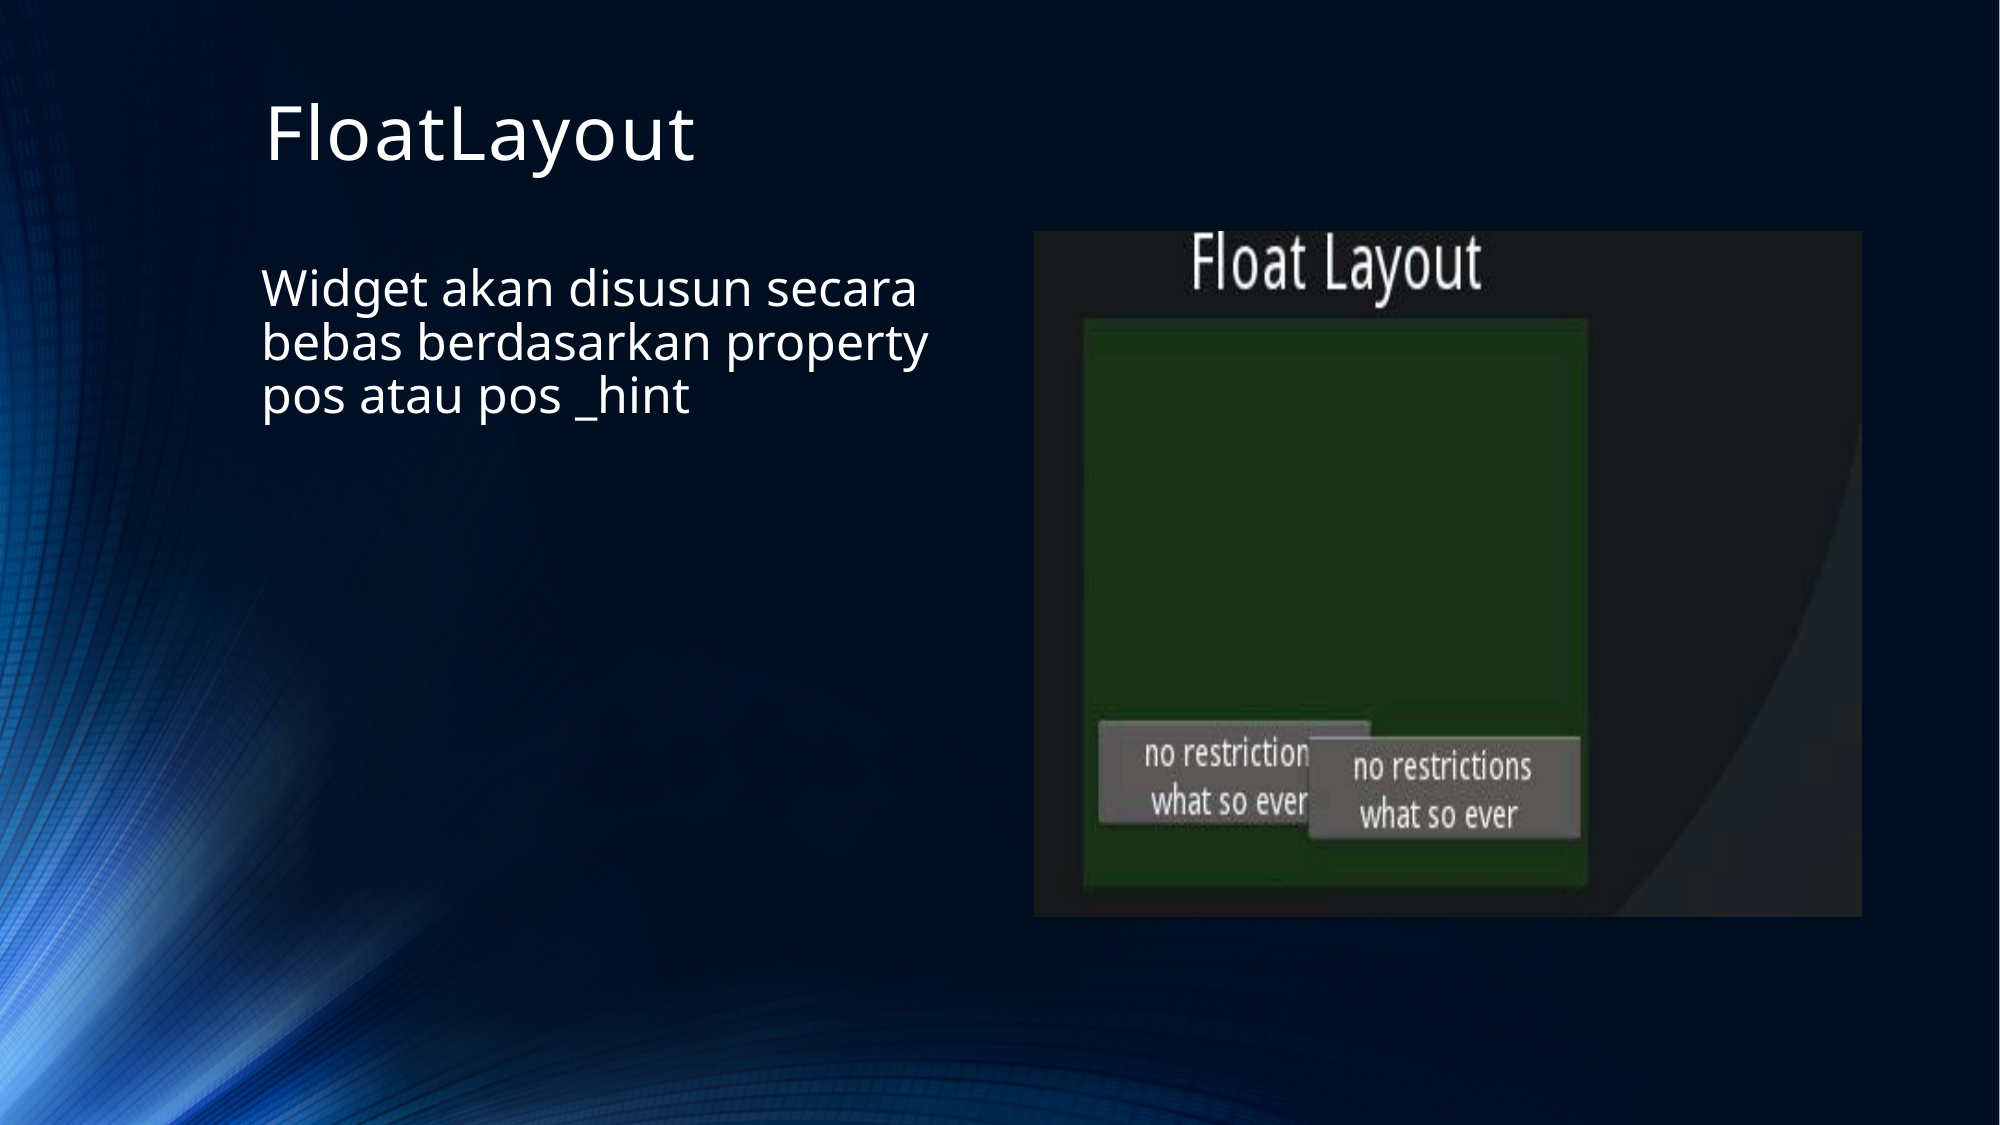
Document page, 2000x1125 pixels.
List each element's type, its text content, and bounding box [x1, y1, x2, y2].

title FloatLayout [249, 62, 1750, 185]
list Widget akan disusun secara bebas berdasarkan property pos atau pos _hint [246, 255, 972, 1059]
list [1034, 231, 1862, 917]
picture [0, 0, 2000, 1125]
